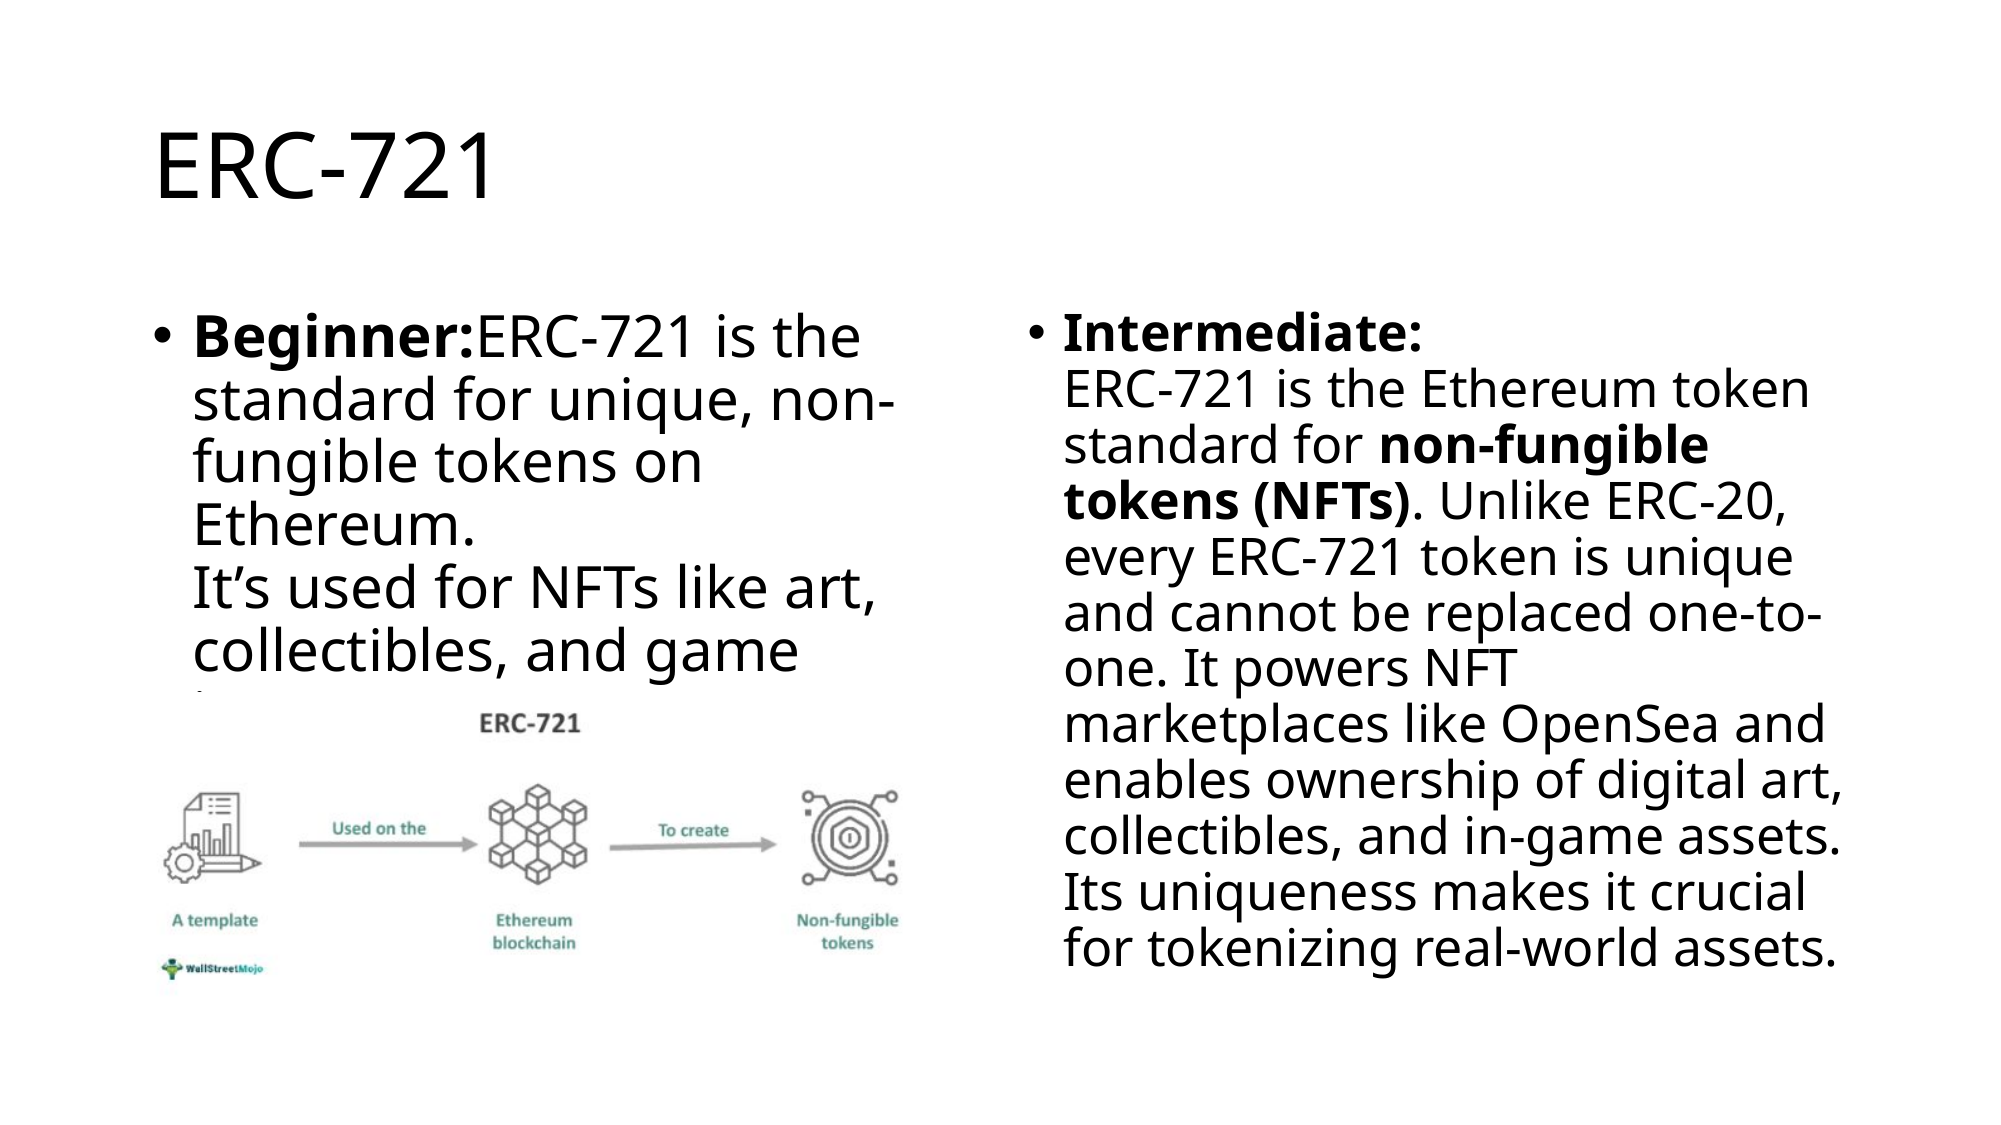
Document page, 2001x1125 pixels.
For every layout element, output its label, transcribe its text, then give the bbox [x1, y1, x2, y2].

title ERC-721 [137, 59, 1863, 278]
list Beginner:ERC-721 is the standard for unique, non-fungible tokens on Ethereum. It’s used for NFTs like art, collectibles, and game items. Example: Bored Ape Yacht Club NFTs. [137, 299, 988, 1014]
list Intermediate: ERC-721 is the Ethereum token standard for non-fungible tokens (NFTs). Unlike ERC-20, every ERC-721 token is unique and cannot be replaced one-to-one. It powers NFT marketplaces like OpenSea and enables ownership of digital art, collectibles, and in-game assets. Its uniqueness makes it crucial for tokenizing real-world assets. [1012, 299, 1863, 1014]
picture [136, 692, 940, 1014]
